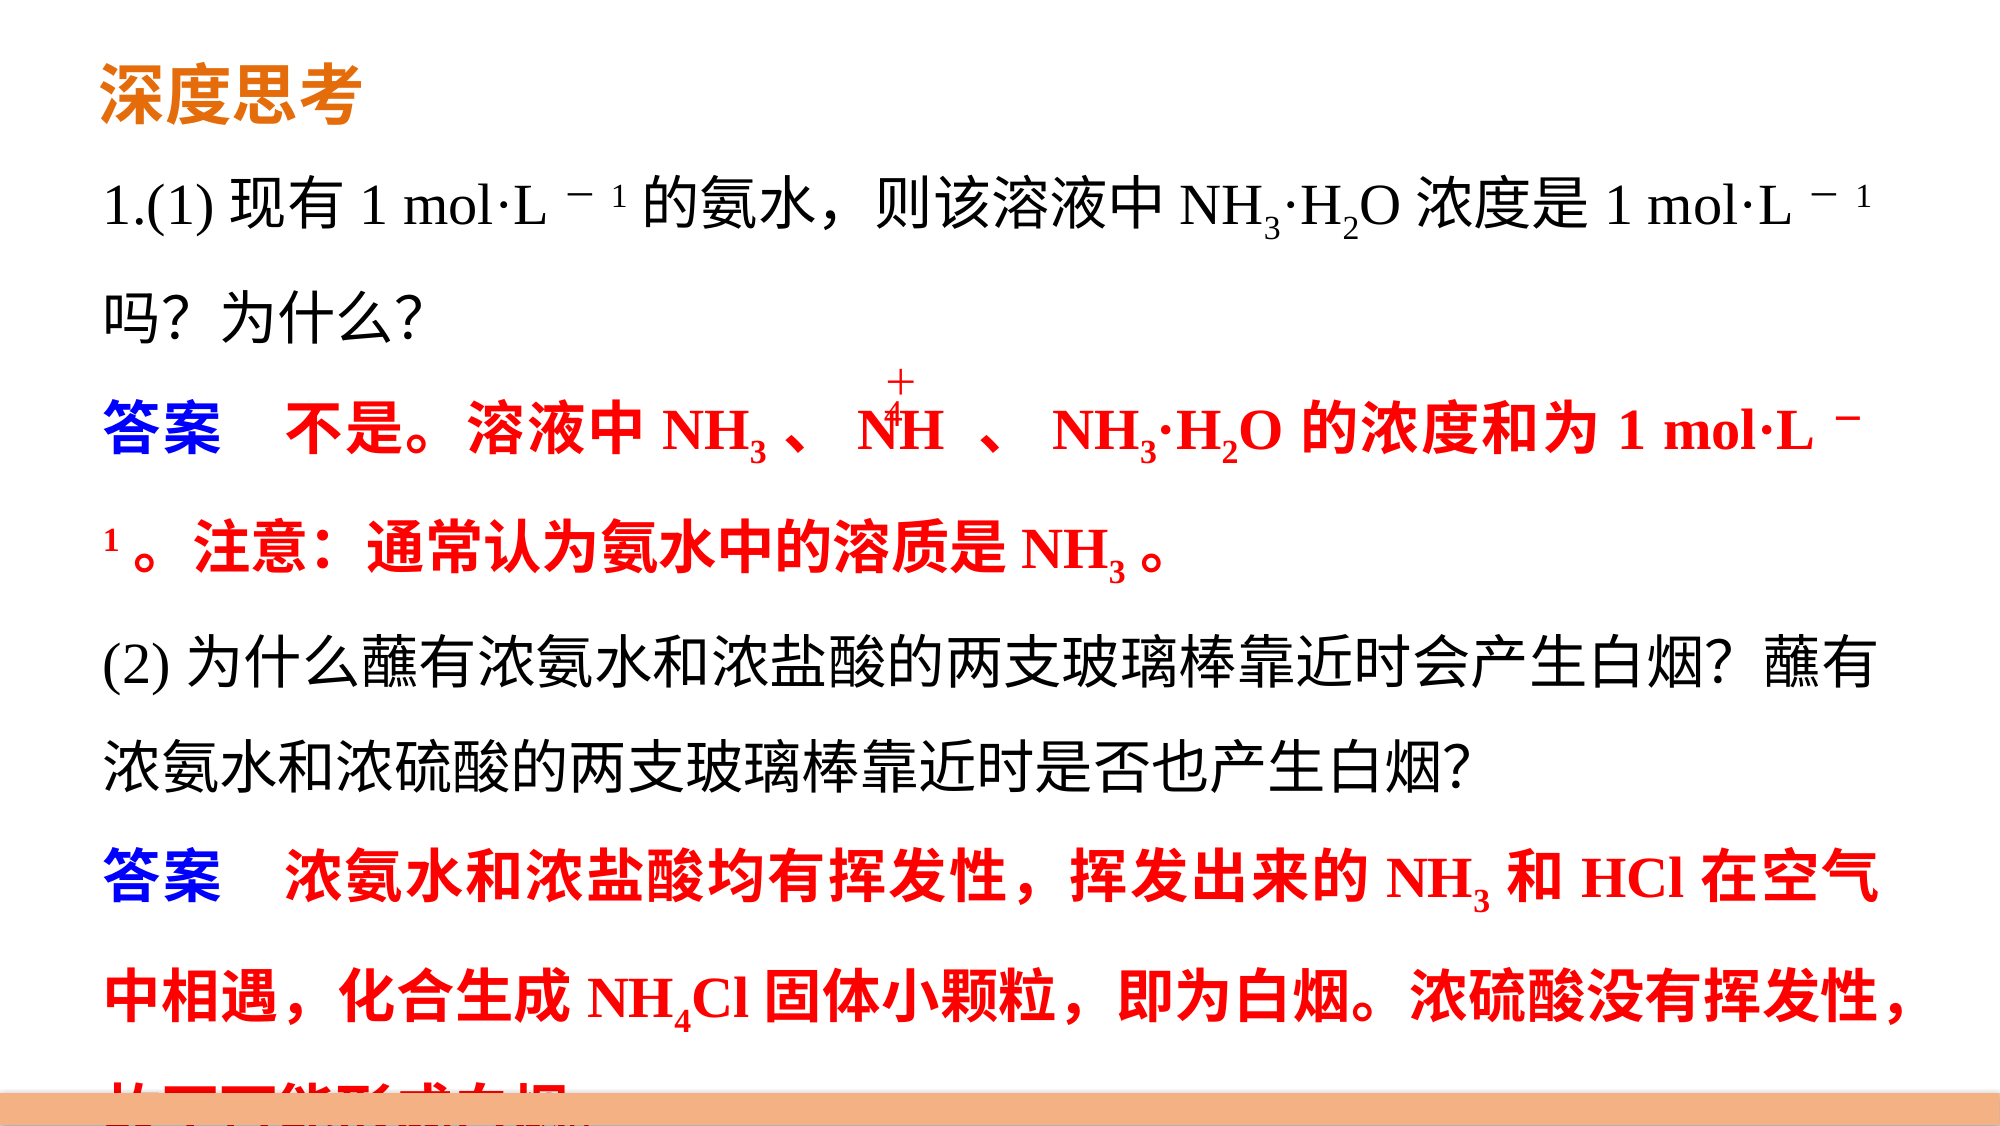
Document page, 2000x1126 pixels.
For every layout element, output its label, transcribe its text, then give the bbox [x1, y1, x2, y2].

text_box [0, 1092, 2000, 1126]
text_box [883, 350, 955, 464]
text_box 1.(1)现有1 mol·L－1的氨水，则该溶液中NH3·H2O浓度是1 mol·L－1吗？为什么？ 答案 不是。溶液中NH3、NH 、NH3·H2O的浓度和为1 mol·L－1。注意：通常认为氨水中的溶质是NH3。 (2)为什么蘸有浓氨水和浓盐酸的两支玻璃棒靠近时会产生白烟？蘸有浓氨水和浓硫酸的两支玻璃棒靠近时是否也产生白烟？ 答案 浓氨水和浓盐酸均有挥发性，挥发出来的NH3和HCl在空气中相遇，化合生成NH4Cl固体小颗粒，即为白烟。浓硫酸没有挥发性，故不可能形成白烟。 [88, 119, 1895, 1091]
text_box 深度思考 [78, 42, 442, 143]
